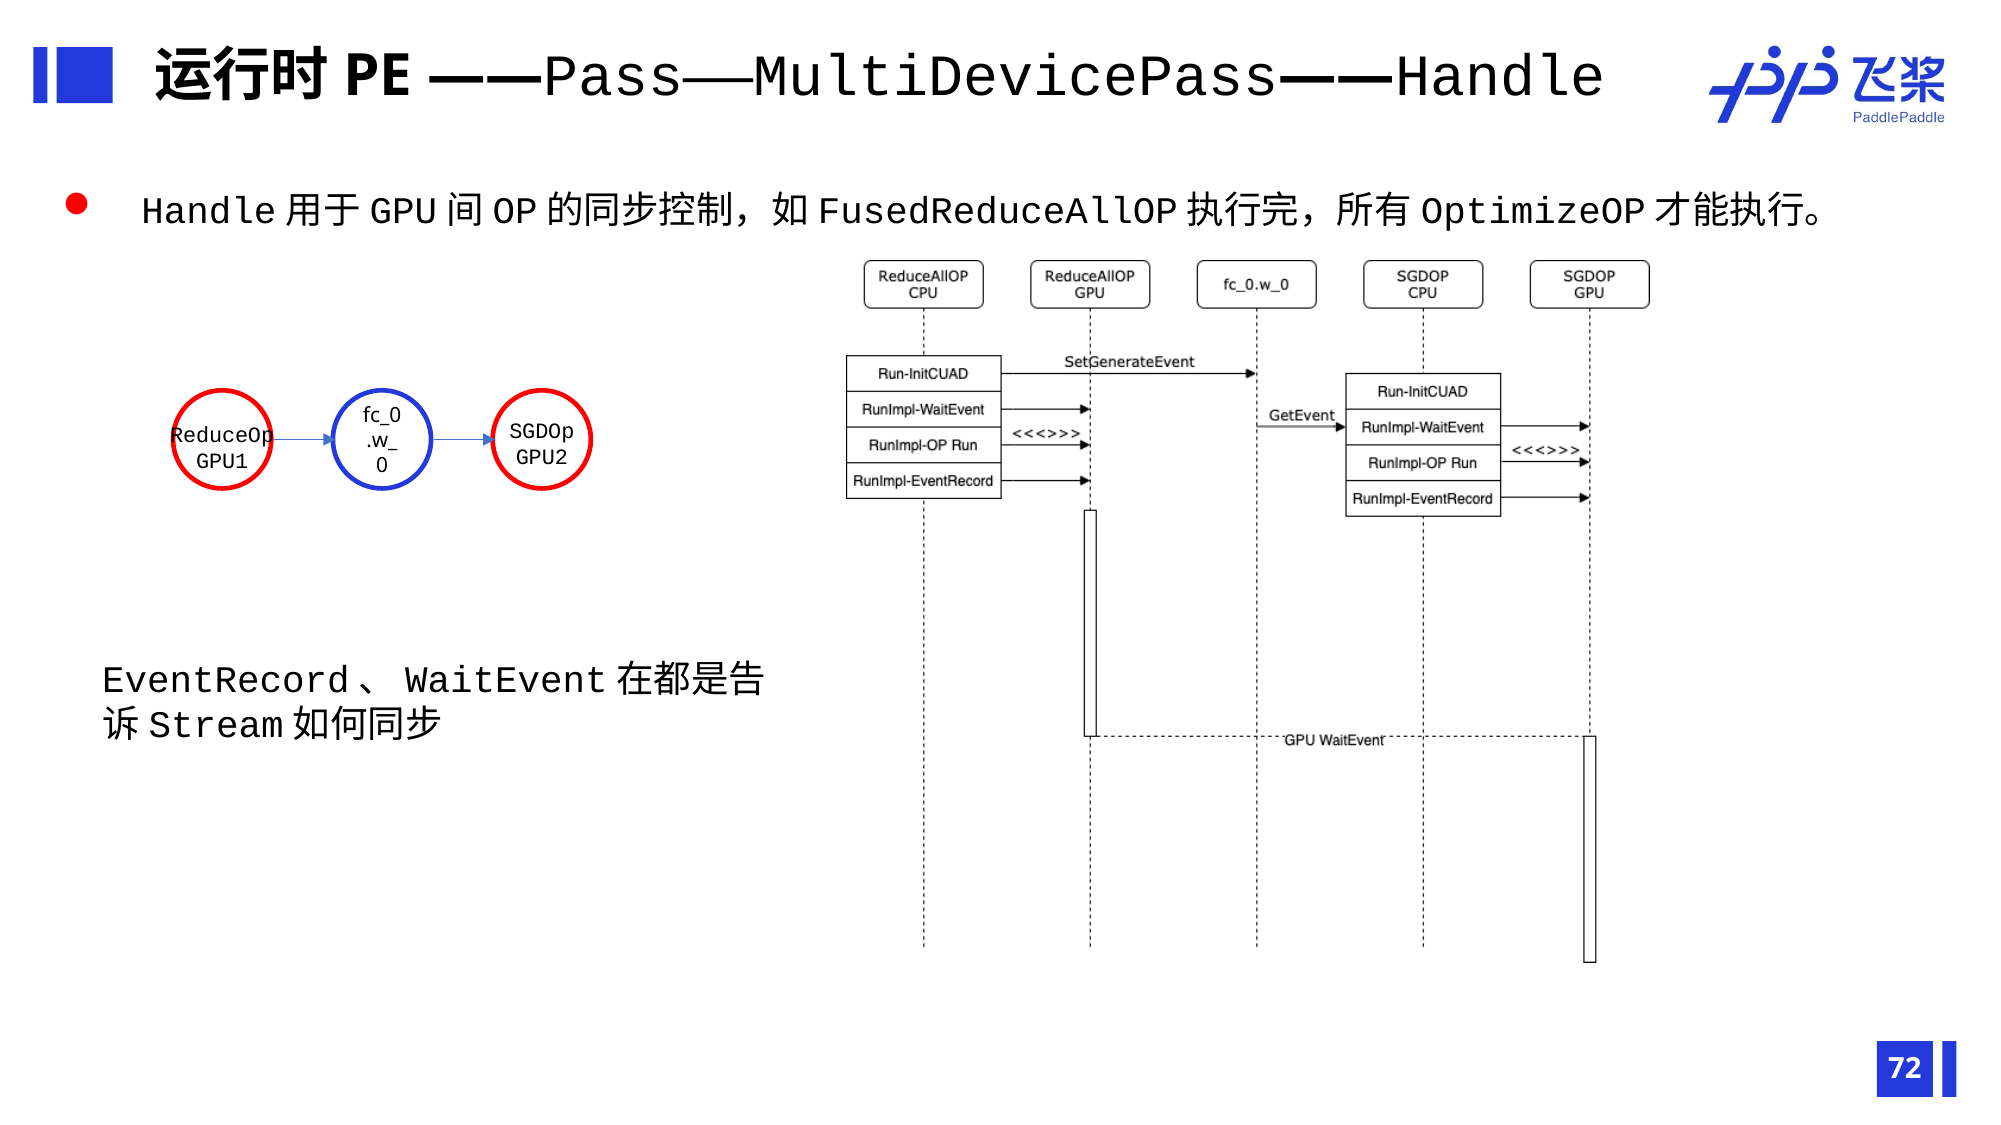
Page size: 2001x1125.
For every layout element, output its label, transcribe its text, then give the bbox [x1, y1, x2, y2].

text_box ReduceOp GPU1 [155, 412, 289, 480]
picture [1695, 27, 1961, 144]
picture [846, 260, 1650, 963]
text_box EventRecord、WaitEvent在都是告诉Stream如何同步 [87, 647, 818, 753]
text_box SGDOp GPU2 [494, 409, 590, 477]
text_box [501, 389, 582, 409]
text_box fc_0.w_0 [331, 389, 433, 490]
text_box Handle用于GPU间OP的同步控制，如FusedReduceAllOP执行完，所有OptimizeOP才能执行。 [48, 145, 1865, 239]
text_box [508, 477, 575, 490]
text_box 运行时PE ——Pass——MultiDevicePass——Handle [139, 29, 1650, 115]
slide_number 72 [1864, 1039, 1946, 1099]
text_box [192, 480, 252, 490]
text_box [180, 389, 265, 412]
